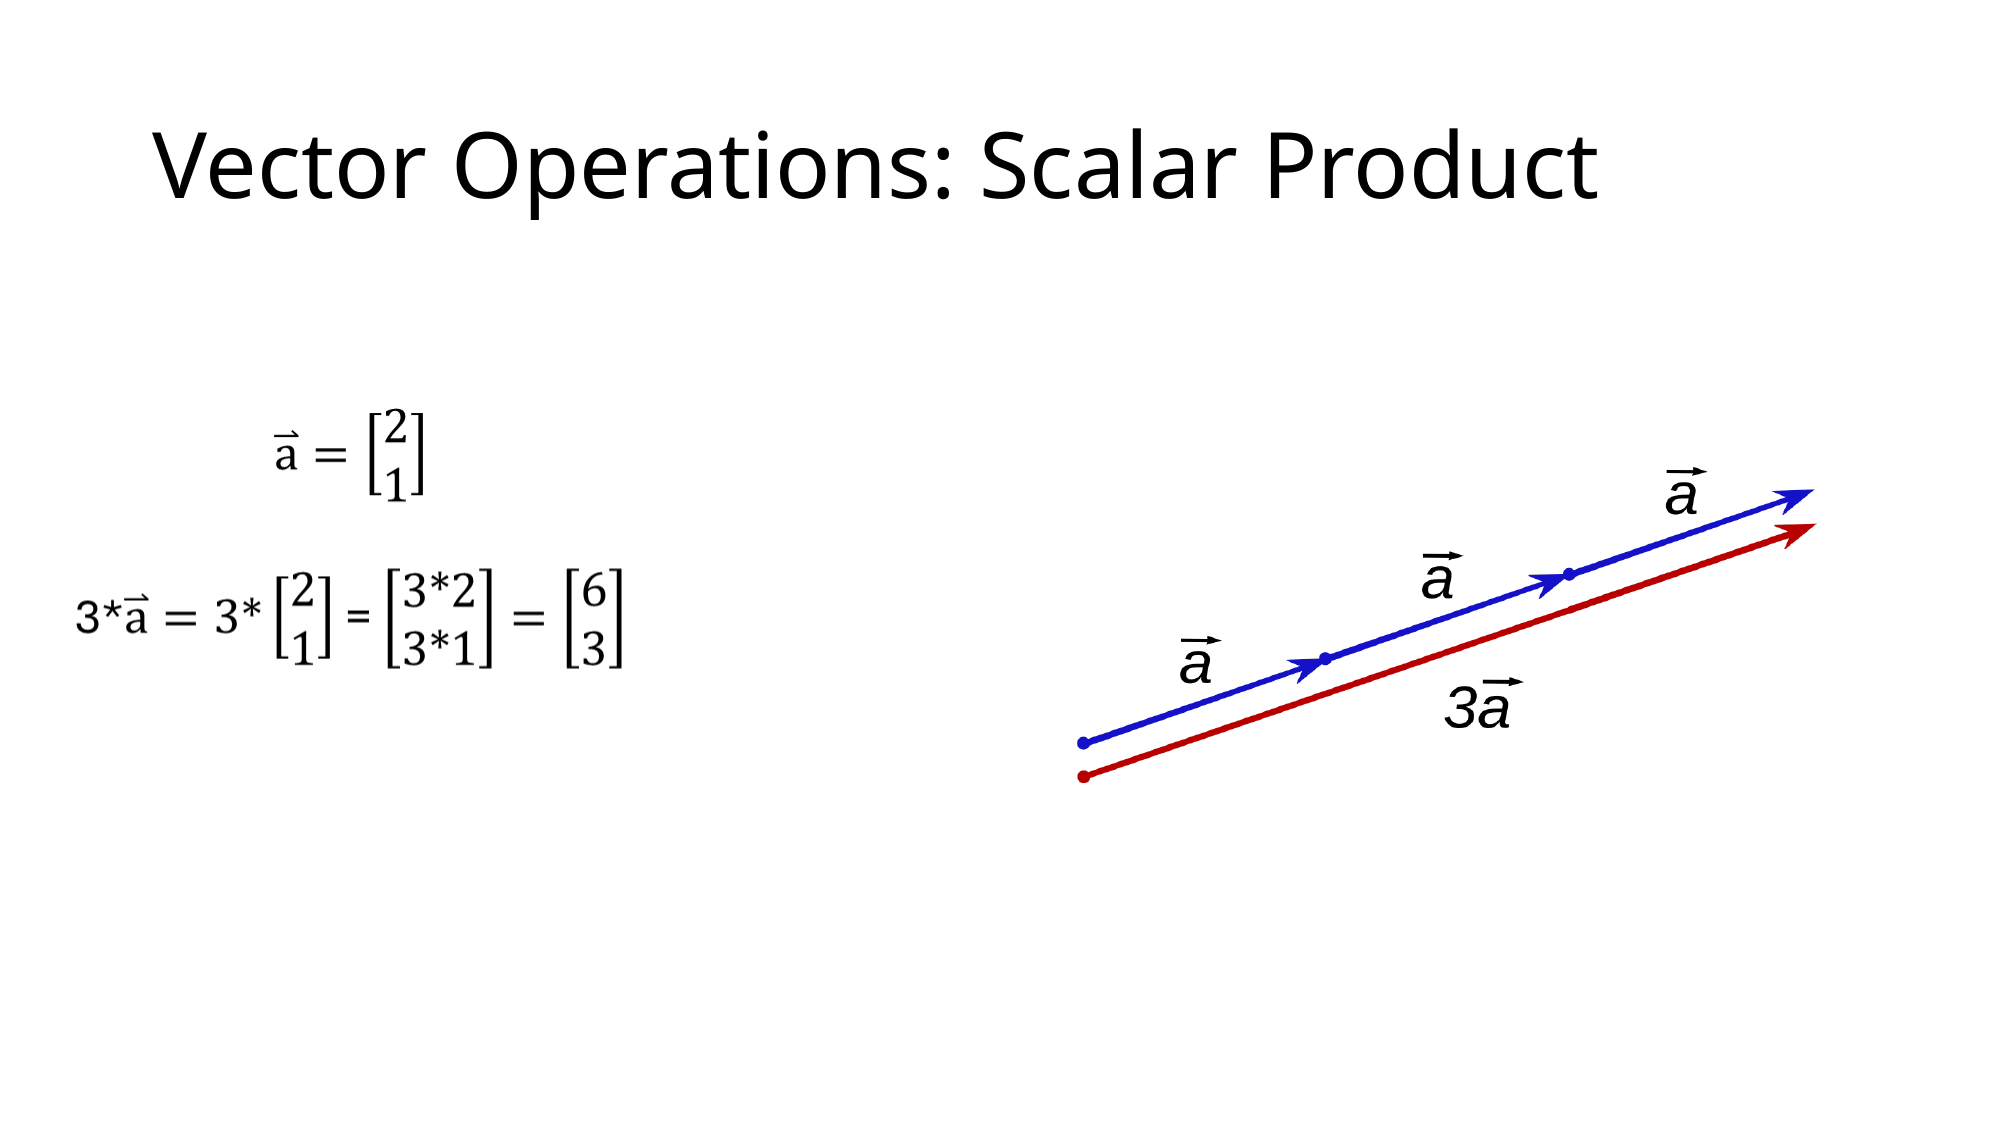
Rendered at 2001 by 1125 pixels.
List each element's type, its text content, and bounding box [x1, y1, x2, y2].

picture [1055, 394, 1900, 863]
title Vector Operations: Scalar Product [137, 59, 1863, 278]
text_box [27, 394, 675, 800]
